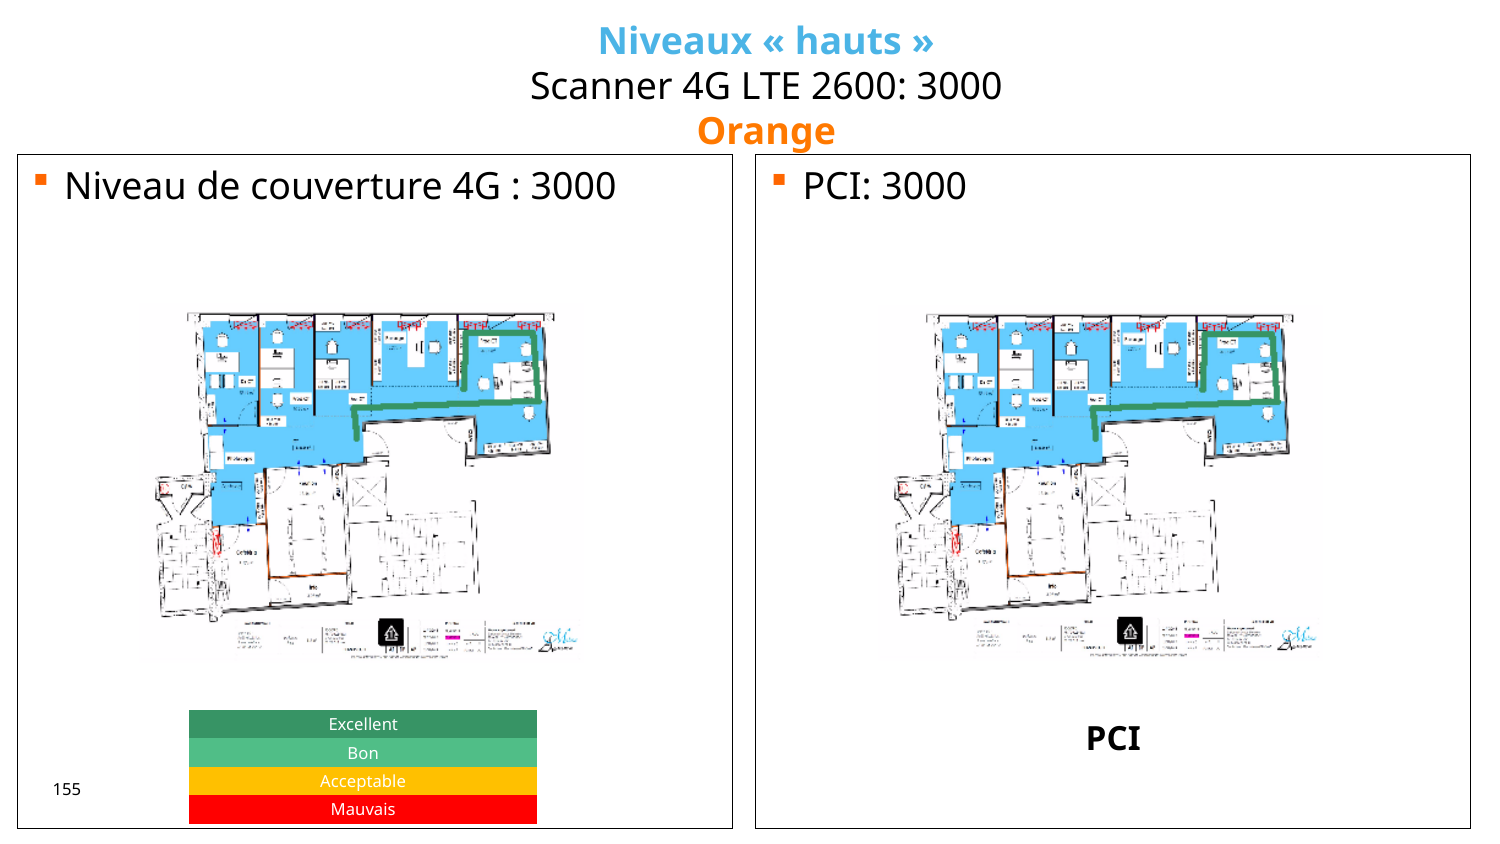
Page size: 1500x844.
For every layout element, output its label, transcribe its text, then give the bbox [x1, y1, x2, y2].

text_box Niveau de couverture 4G : 3000 [17, 154, 733, 293]
table_cell Acceptable [189, 767, 537, 795]
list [22, 259, 727, 668]
table_cell Bon [189, 738, 537, 767]
text_box [732, 293, 756, 551]
table_header Excellent [189, 710, 537, 738]
text_box Niveaux « hauts » Scanner 4G LTE 2600: 3000 Orange [187, 9, 1346, 125]
text_box Niveau de couverture 4G : 3000 [17, 551, 733, 829]
table_cell Mauvais [189, 795, 537, 824]
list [761, 261, 1466, 666]
text_box PCI: 3000 PCI [755, 154, 1471, 829]
